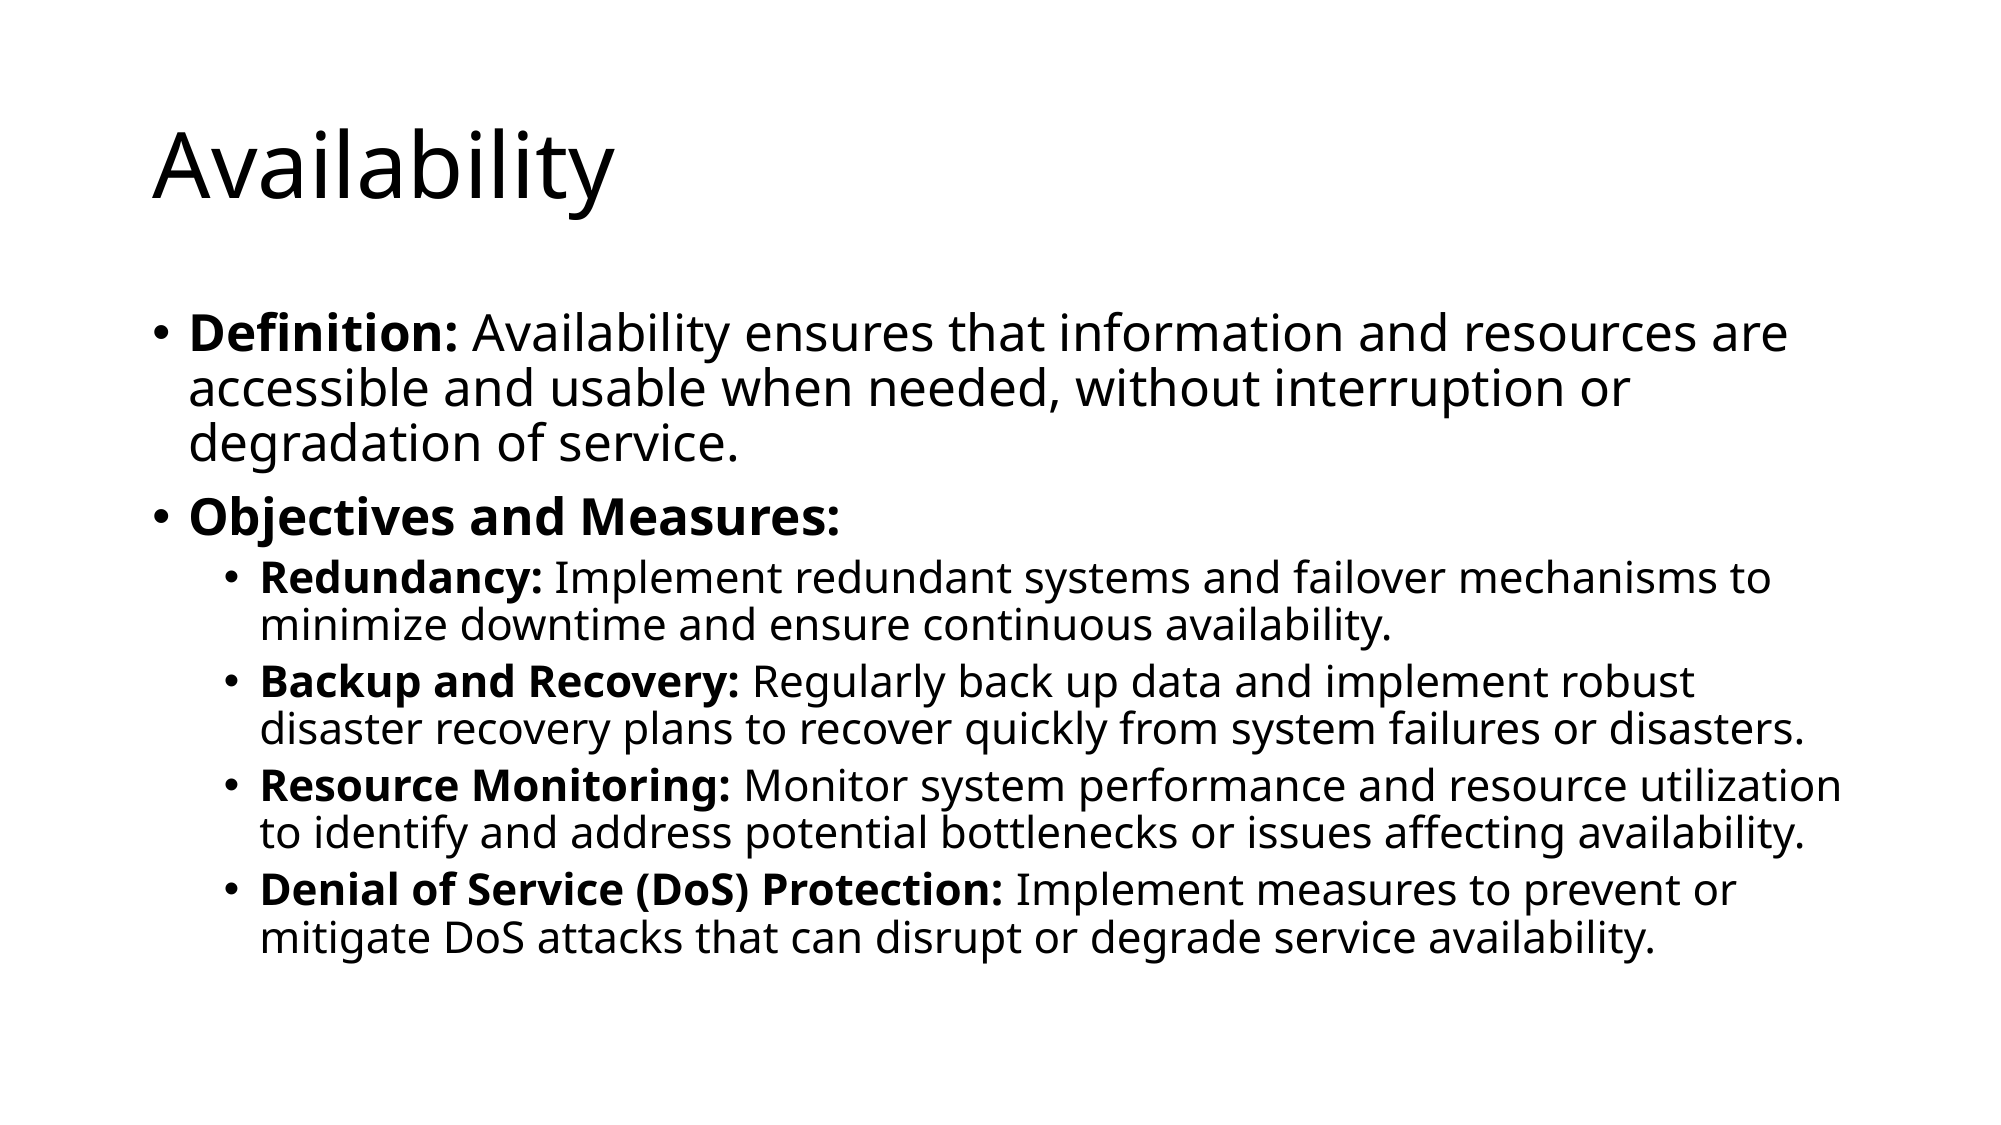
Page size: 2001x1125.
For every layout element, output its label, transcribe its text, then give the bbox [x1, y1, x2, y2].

list Definition: Availability ensures that information and resources are accessible and usable when needed, without interruption or degradation of service. Objectives and Measures: Redundancy: Implement redundant systems and failover mechanisms to minimize downtime and ensure continuous availability. Backup and Recovery: Regularly back up data and implement robust disaster recovery plans to recover quickly from system failures or disasters. Resource Monitoring: Monitor system performance and resource utilization to identify and address potential bottlenecks or issues affecting availability. Denial of Service (DoS) Protection: Implement measures to prevent or mitigate DoS attacks that can disrupt or degrade service availability. [137, 299, 1863, 1014]
title Availability [137, 59, 1863, 278]
